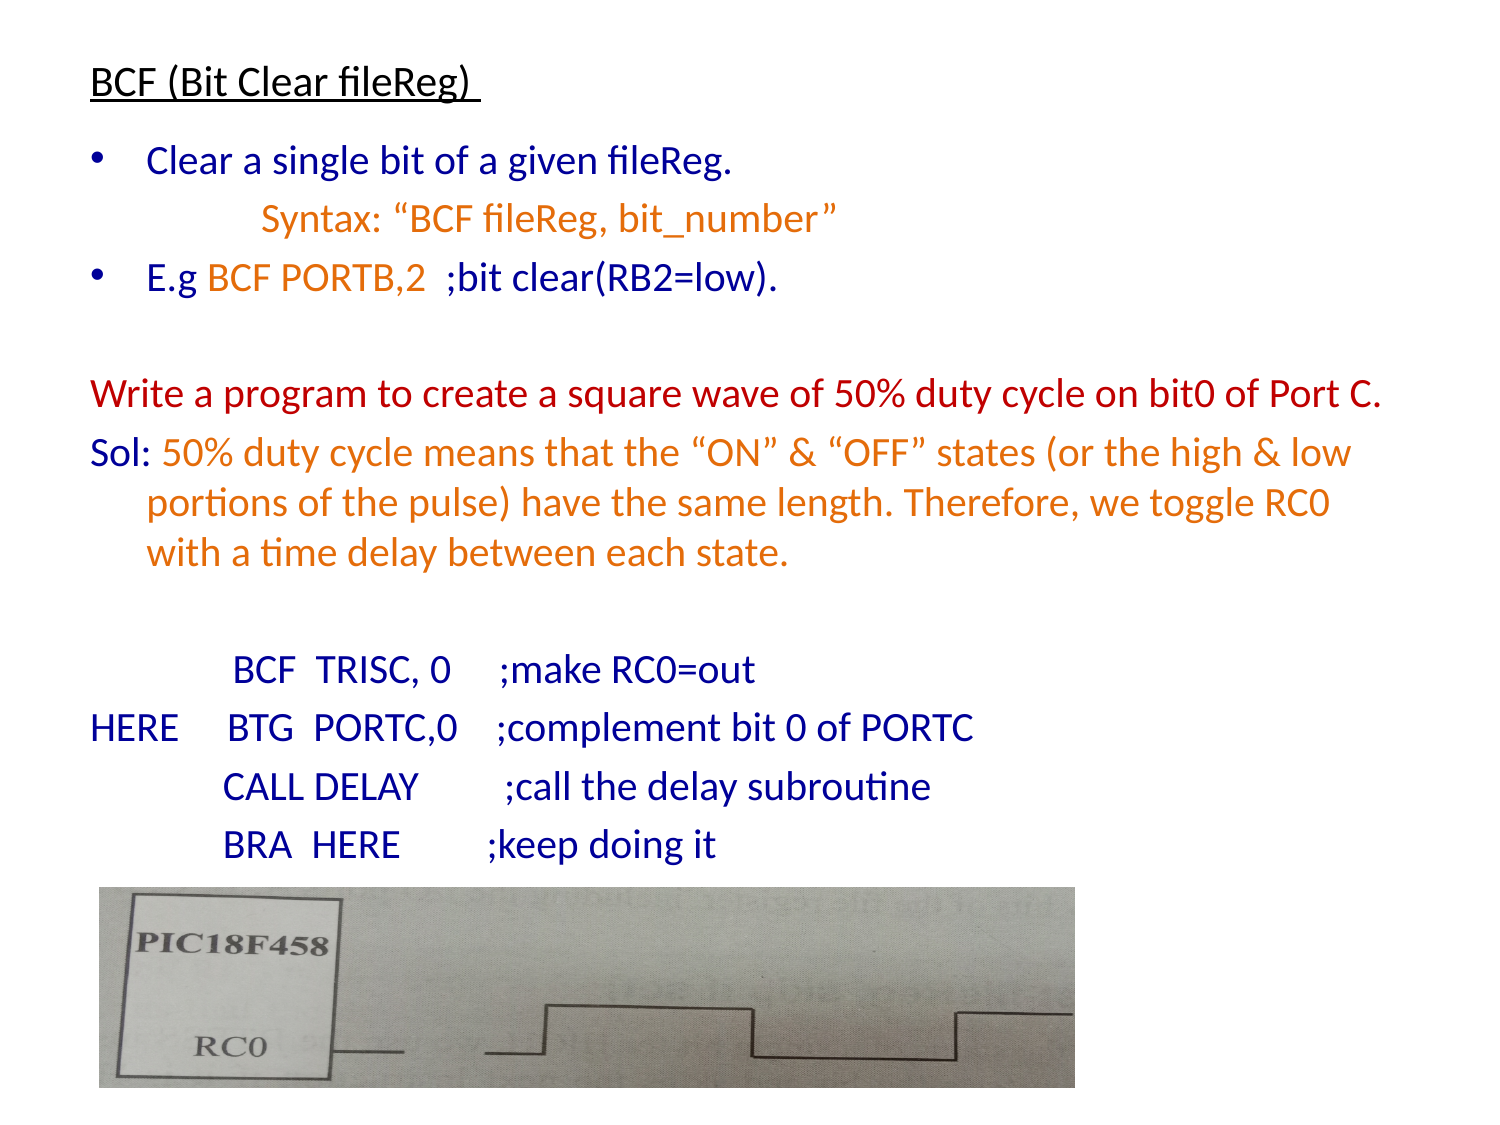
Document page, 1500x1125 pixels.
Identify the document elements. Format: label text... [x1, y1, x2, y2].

picture [99, 887, 1076, 1088]
title BCF (Bit Clear fileReg) [75, 45, 1425, 113]
list Clear a single bit of a given fileReg. Syntax: “BCF fileReg, bit_number” E.g BCF PORTB,2 ;bit clear(RB2=low). Write a program to create a square wave of 50% duty cycle on bit0 of Port C. Sol: 50% duty cycle means that the “ON” & “OFF” states (or the high & low portions of the pulse) have the same length. Therefore, we toggle RC0 with a time delay between each state. BCF TRISC, 0 ;make RC0=out HERE BTG PORTC,0 ;complement bit 0 of PORTC CALL DELAY ;call the delay subroutine BRA HERE ;keep doing it [75, 125, 1425, 1063]
